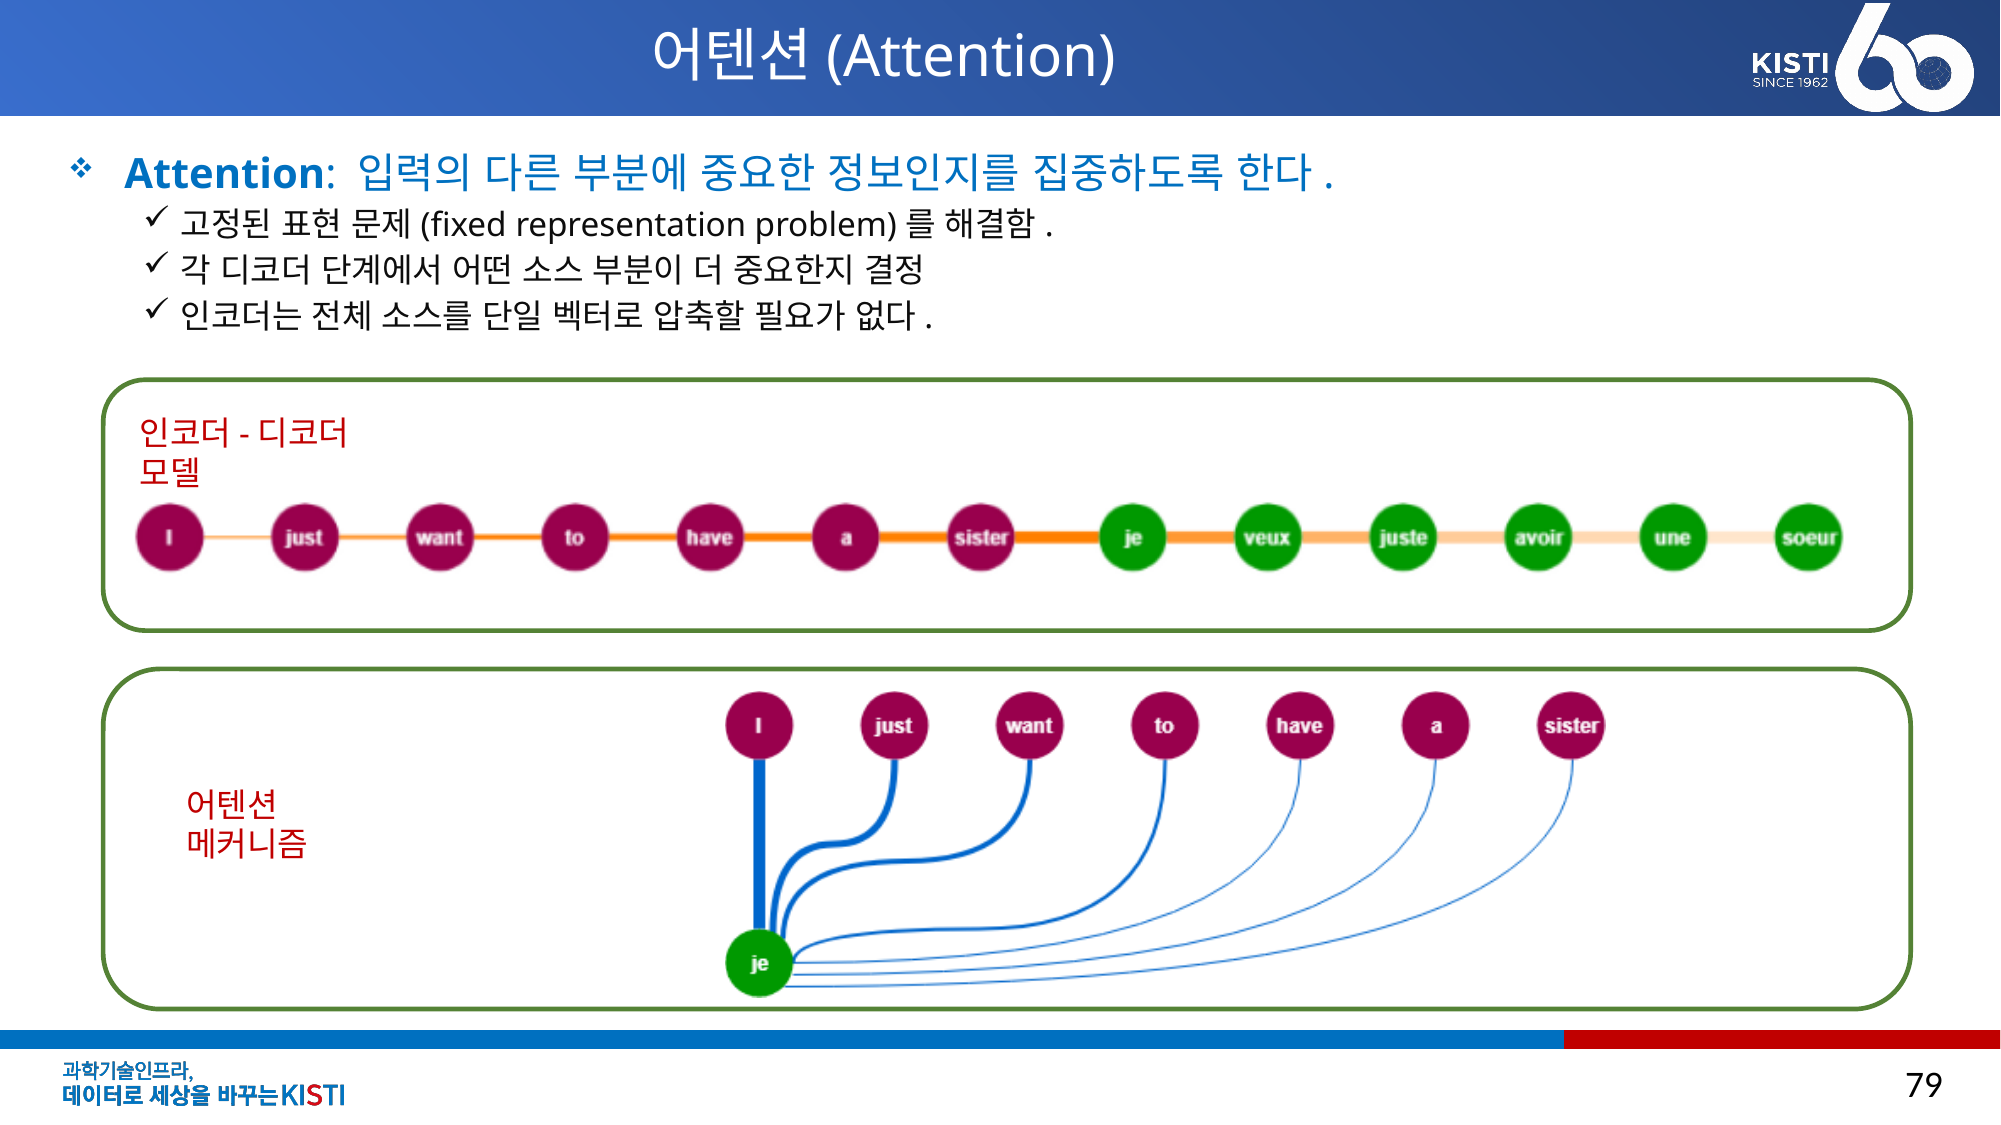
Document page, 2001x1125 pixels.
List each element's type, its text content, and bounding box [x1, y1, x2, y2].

picture [1753, 3, 1974, 112]
title 어텐션(Attention) [63, 0, 1720, 116]
list Attention: 입력의 다른 부분에 중요한 정보인지를 집중하도록 한다. 고정된 표현 문제(fixed representation problem)를 해결함. 각 디코더 단계에서 어떤 소스 부분이 더 중요한지 결정 인코더는 전체 소스를 단일 벡터로 압축할 필요가 없다. [53, 144, 1947, 1015]
picture [63, 1061, 344, 1106]
slide_number 79 [1605, 1053, 1958, 1113]
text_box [101, 379, 1911, 1009]
